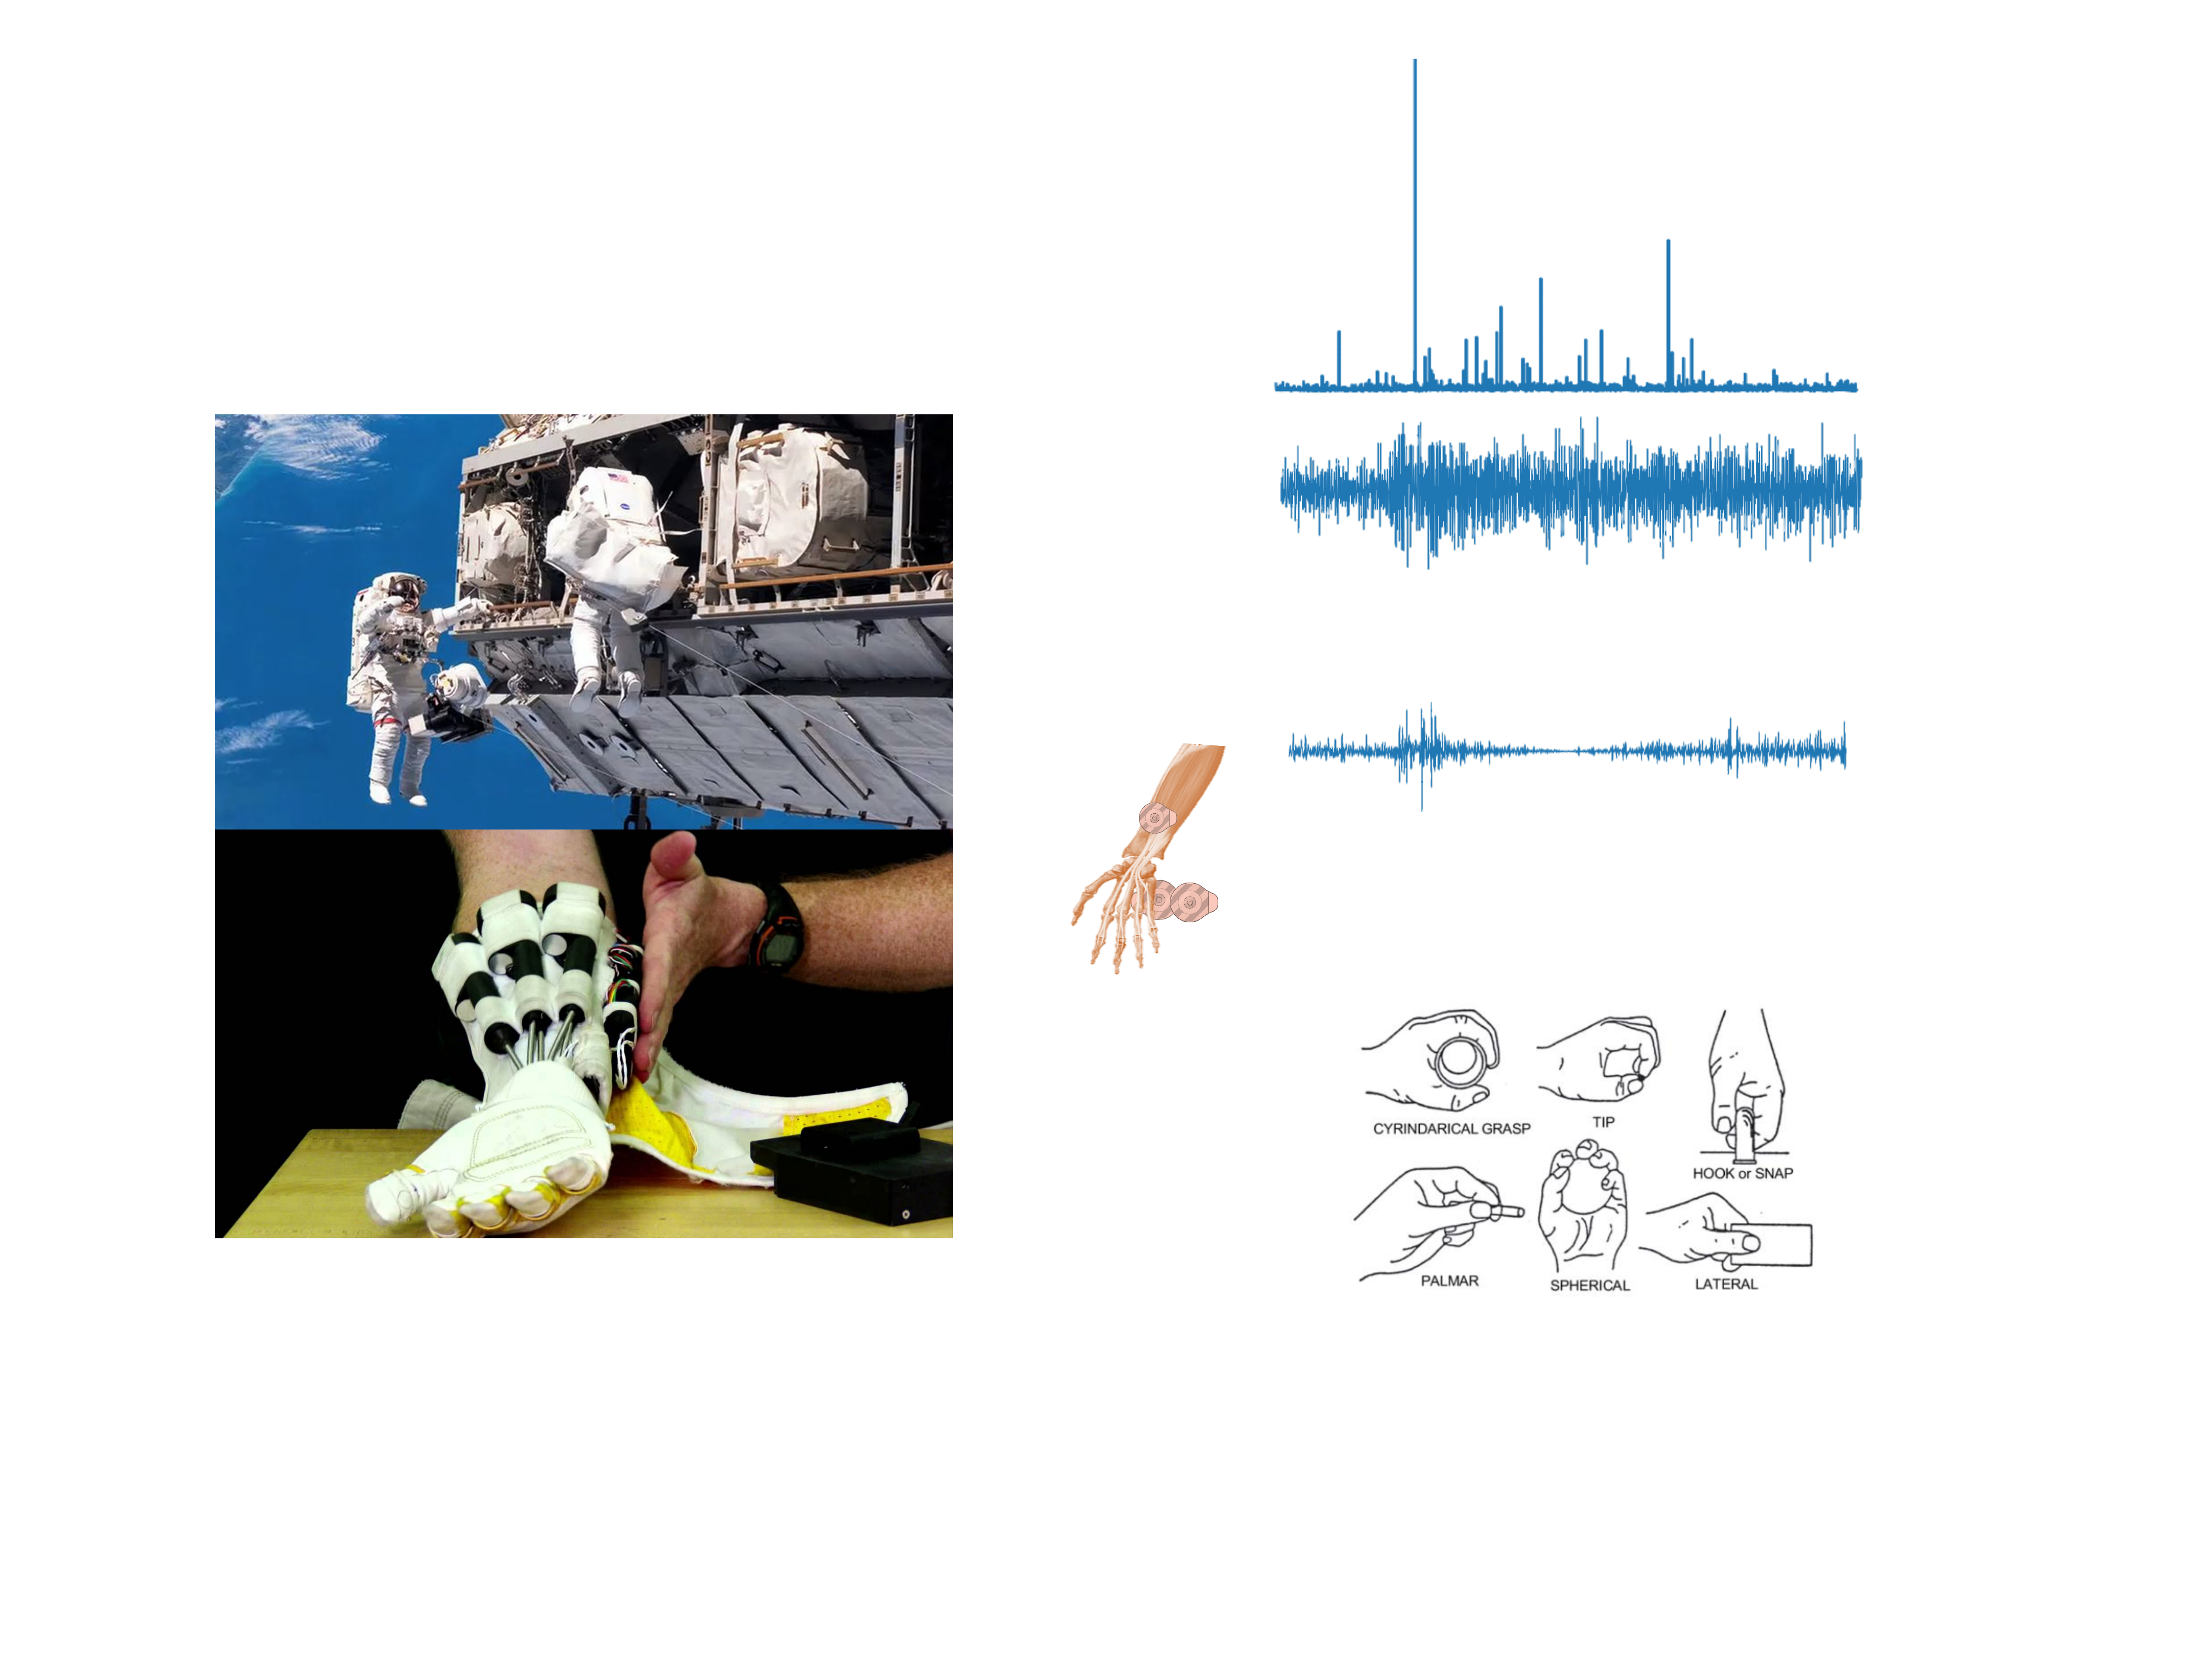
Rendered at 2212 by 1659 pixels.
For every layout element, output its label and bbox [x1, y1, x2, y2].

picture [1286, 702, 1860, 812]
picture [1341, 992, 1827, 1308]
picture [1132, 782, 1184, 838]
text_box [215, 414, 953, 1238]
picture [1161, 856, 1227, 928]
picture [1256, 59, 1878, 590]
text_box [993, 643, 1253, 977]
